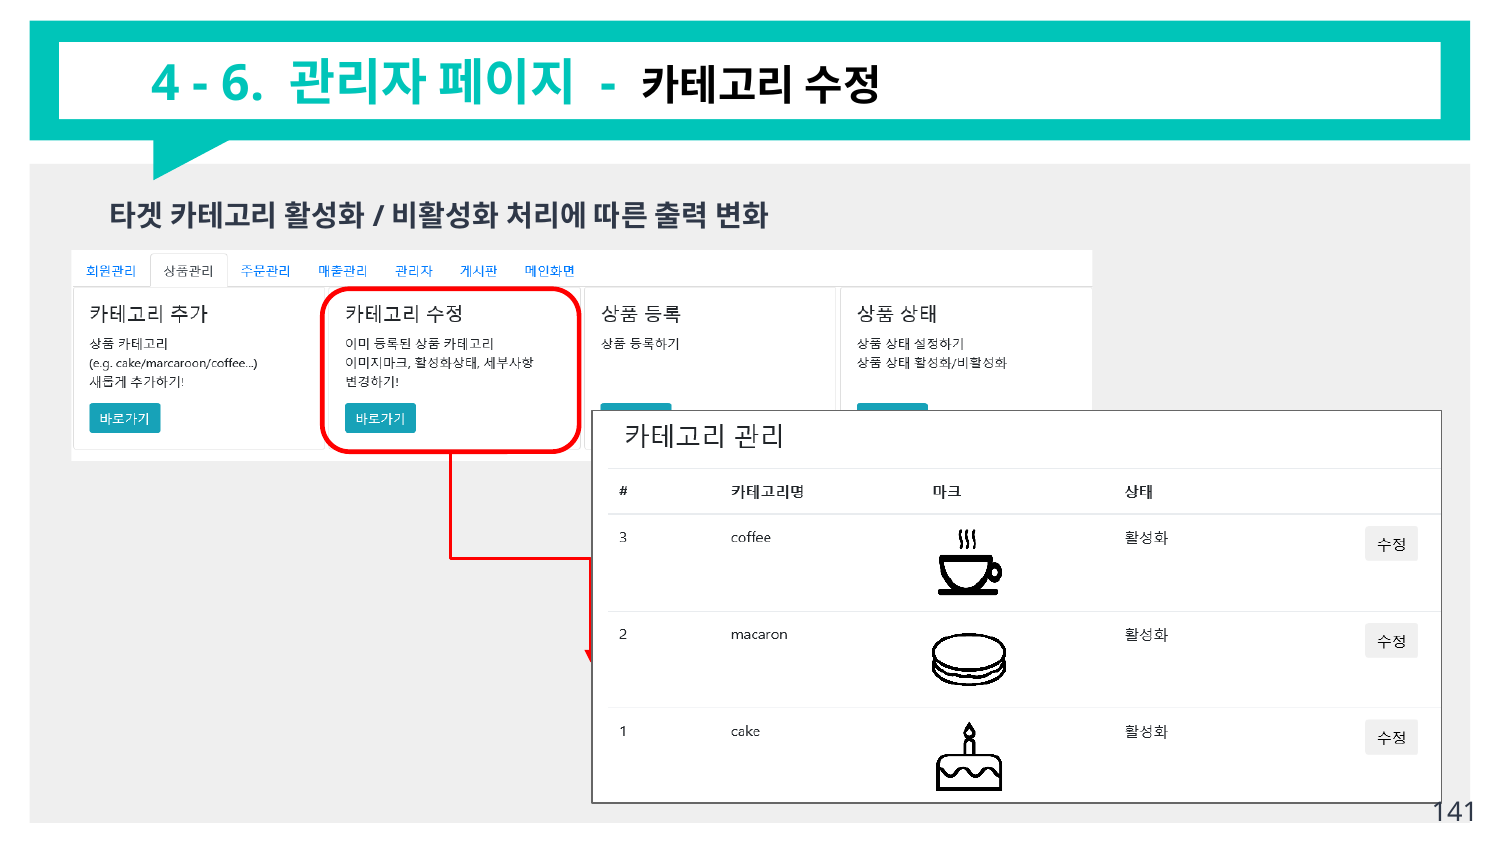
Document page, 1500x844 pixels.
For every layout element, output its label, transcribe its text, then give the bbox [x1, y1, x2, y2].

slide_number ‹#› [1410, 779, 1500, 844]
picture [71, 250, 1442, 803]
title 4 - 6. 관리자 페이지 - 카테고리 수정 [136, 20, 1441, 141]
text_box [415, 486, 587, 628]
list 타겟 카테고리 활성화/비활성화 처리에 따른 출력 변화 [94, 161, 988, 248]
